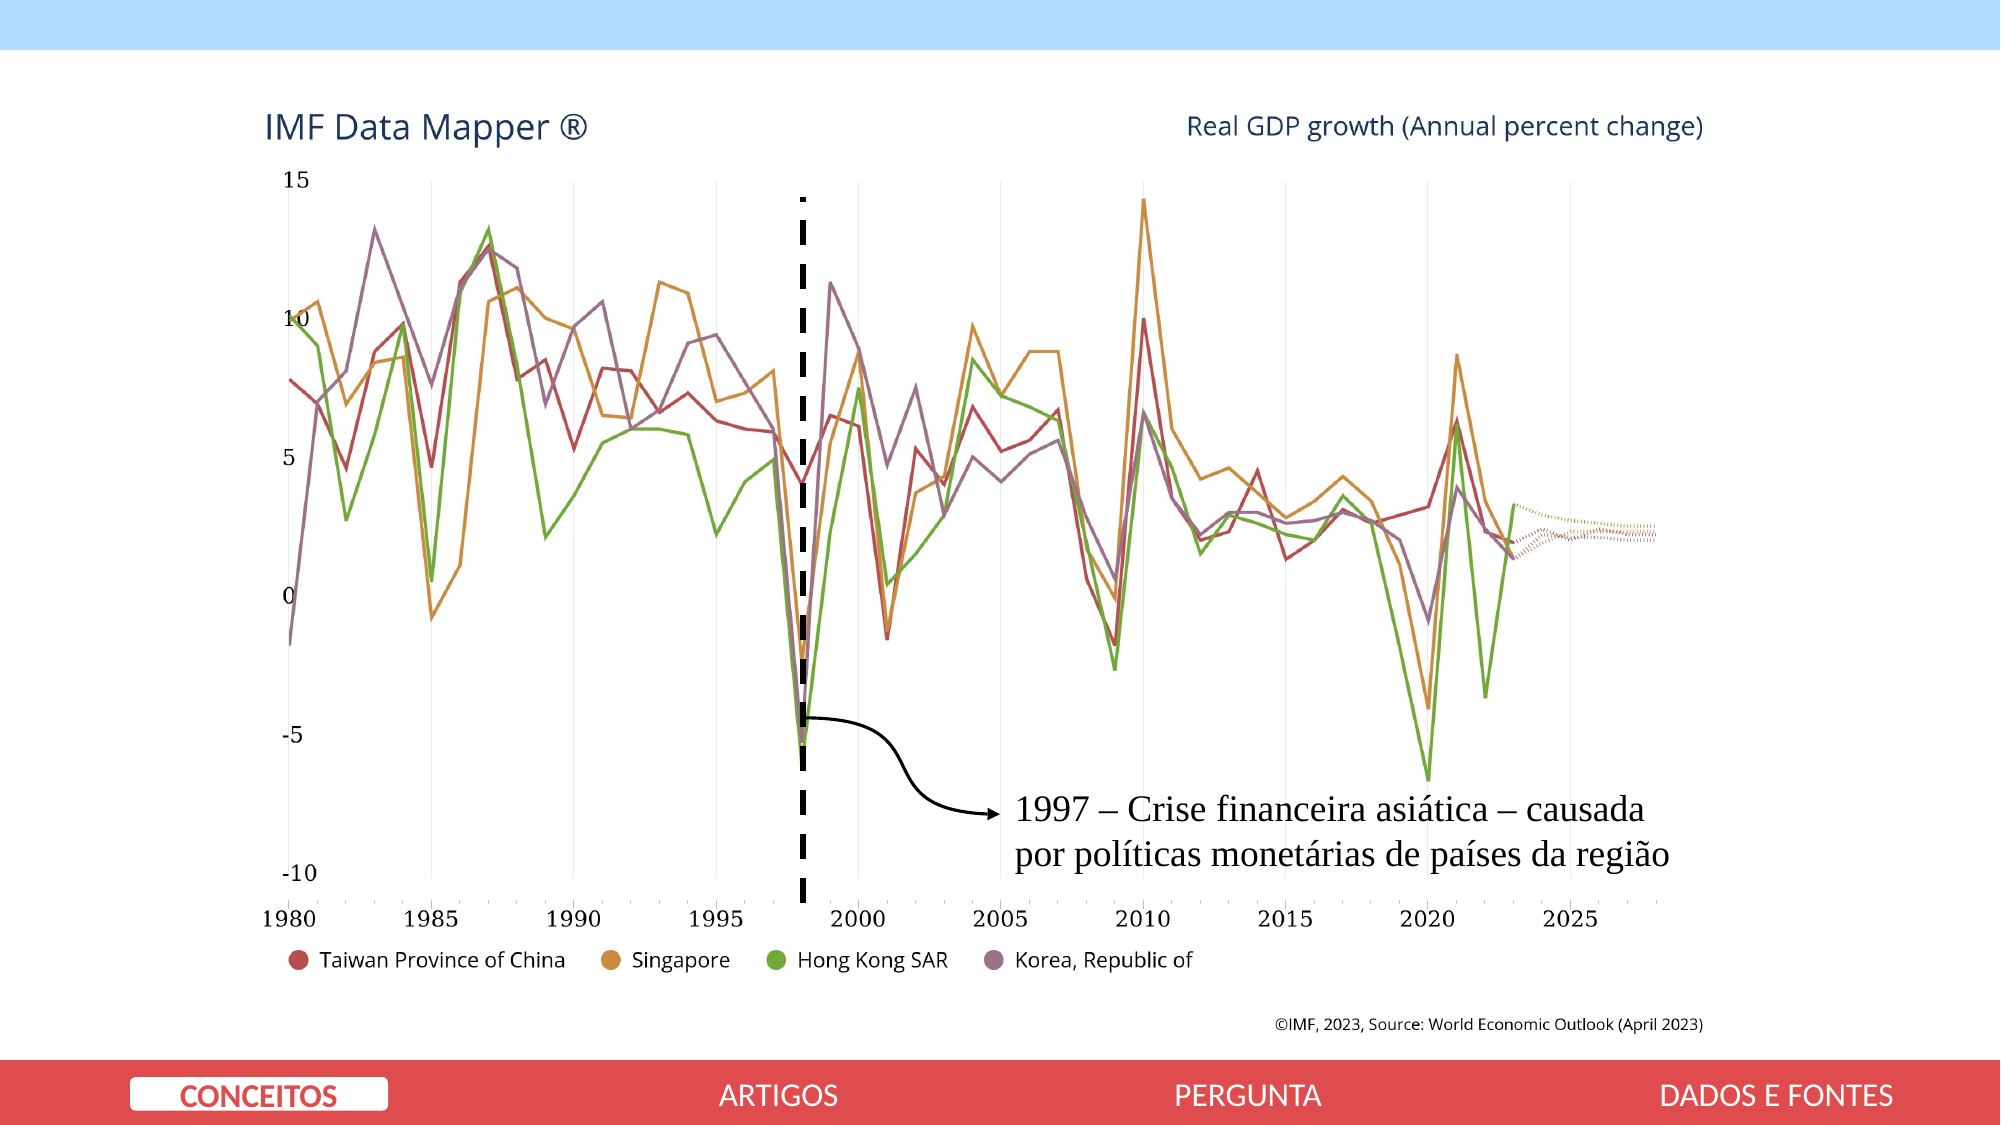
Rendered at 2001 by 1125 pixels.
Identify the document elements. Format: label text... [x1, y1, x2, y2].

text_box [802, 717, 1000, 815]
text_box DADOS E FONTES [1603, 1074, 1951, 1111]
picture [253, 92, 1714, 1046]
text_box CONCEITOS [129, 1076, 390, 1112]
text_box [0, 1060, 2000, 1125]
text_box ARTIGOS [648, 1074, 909, 1111]
text_box [0, 0, 2000, 50]
text_box PERGUNTA [1118, 1074, 1379, 1111]
